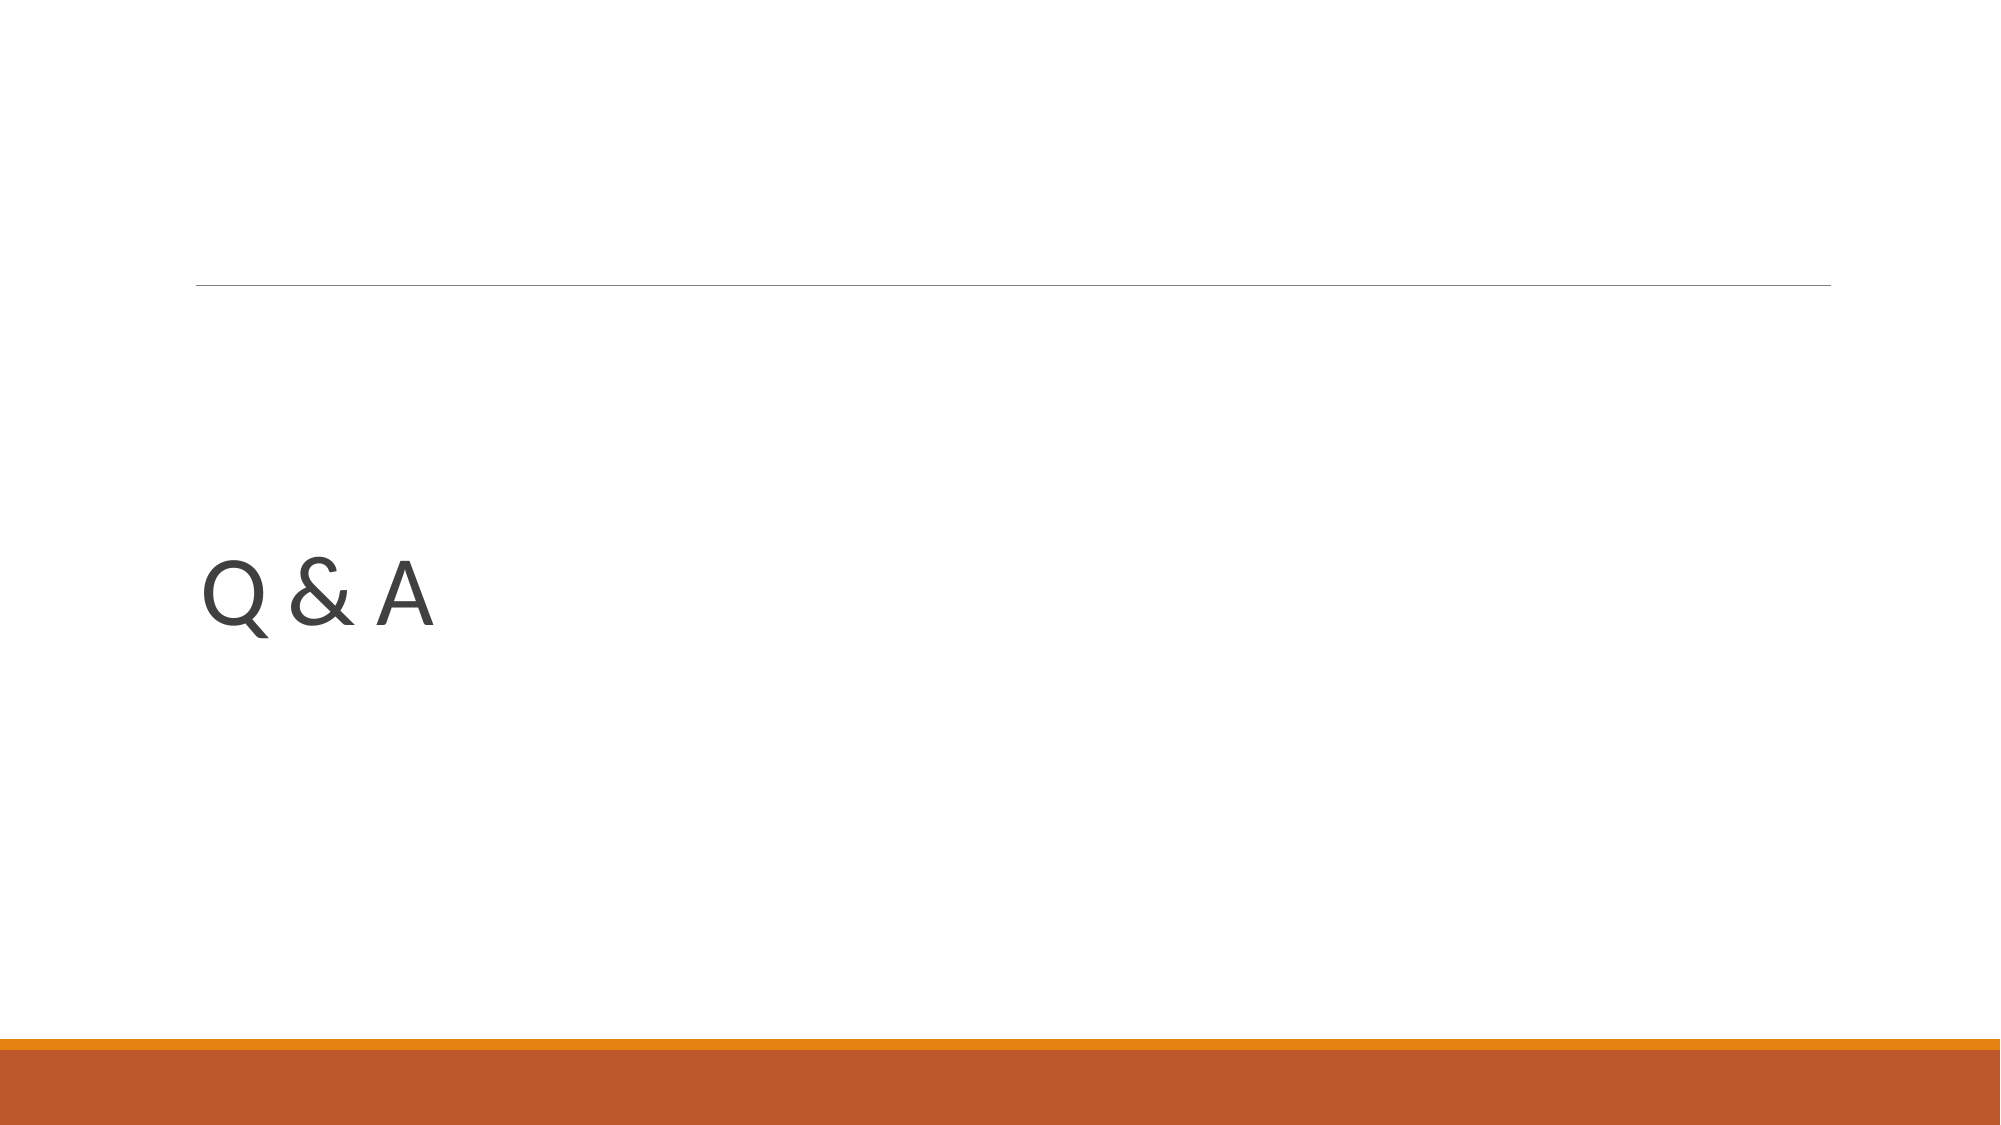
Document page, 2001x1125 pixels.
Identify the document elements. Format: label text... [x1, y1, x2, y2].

title Q & A [185, 415, 1836, 654]
